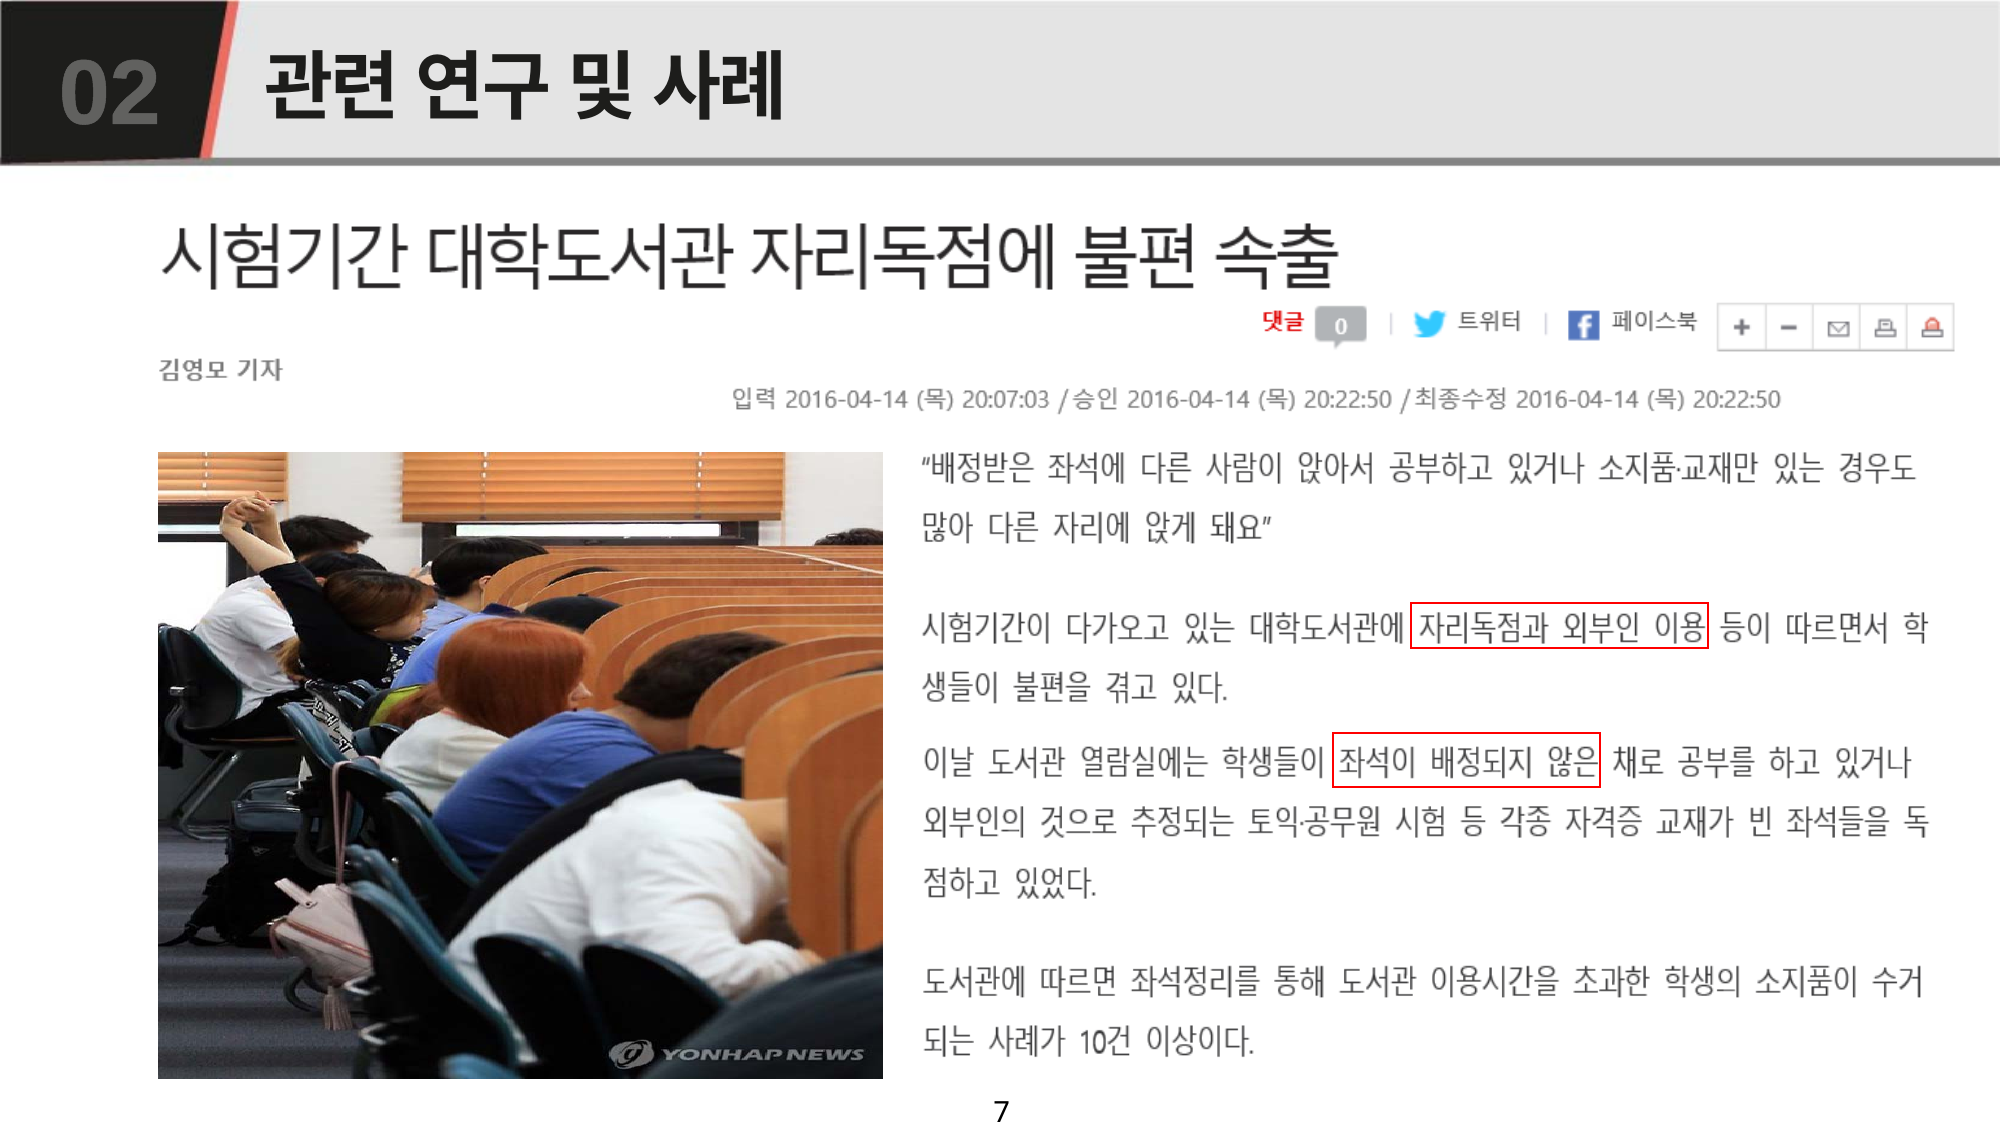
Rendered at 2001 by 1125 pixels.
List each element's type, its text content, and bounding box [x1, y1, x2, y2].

picture [0, 0, 2000, 1124]
slide_number 7 [776, 1083, 1227, 1125]
text_box 02 [43, 24, 176, 150]
title 관련 연구 및 사례 [249, 5, 1975, 174]
